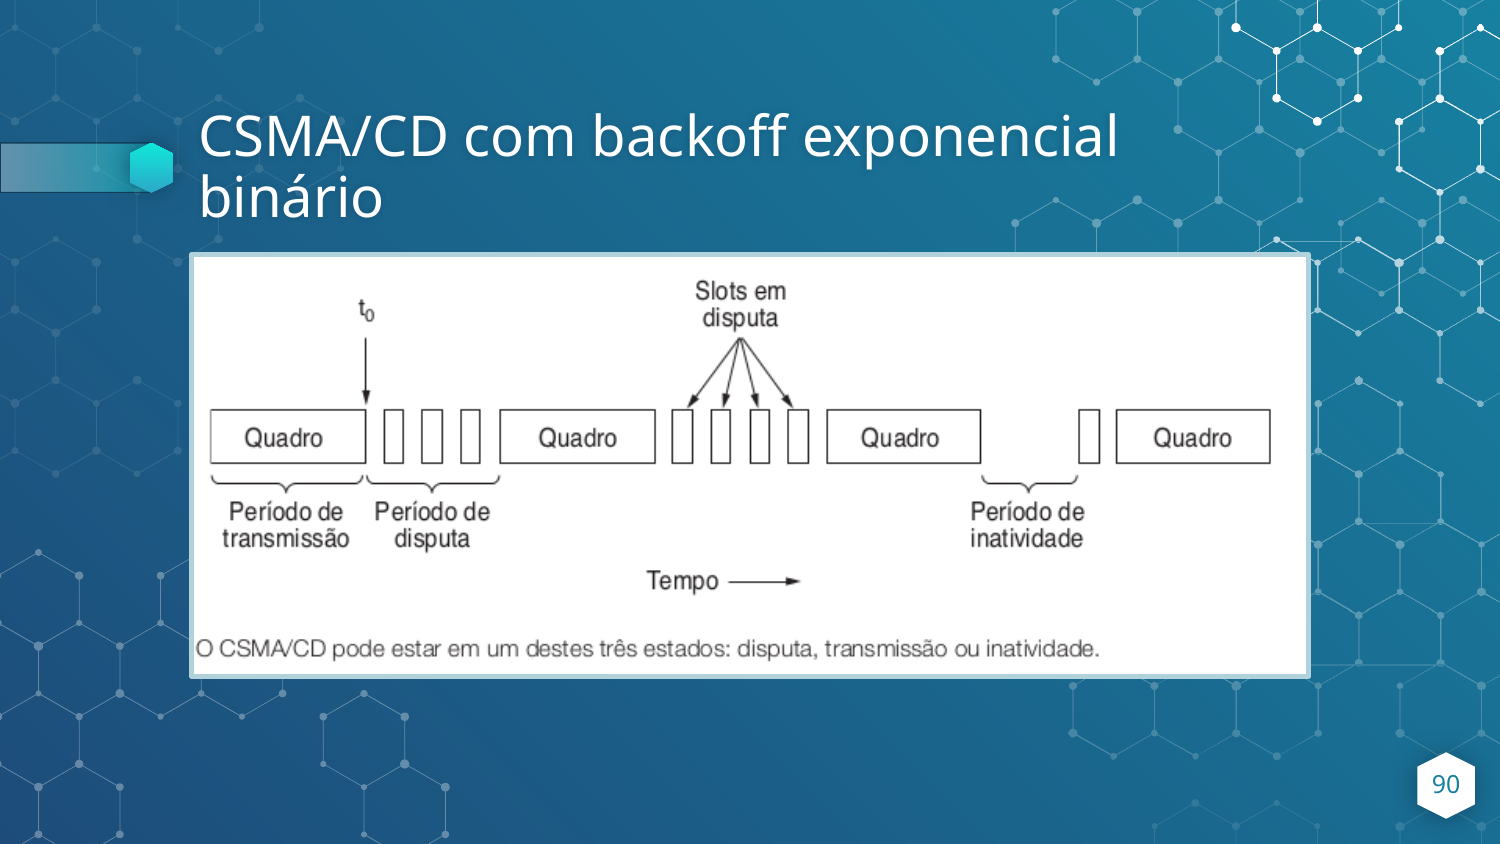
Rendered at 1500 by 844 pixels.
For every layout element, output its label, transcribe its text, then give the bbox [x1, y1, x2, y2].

picture [193, 256, 1307, 675]
slide_number ‹#› [1417, 752, 1475, 819]
title CSMA/CD com backoff exponencial binário [198, 140, 1302, 198]
